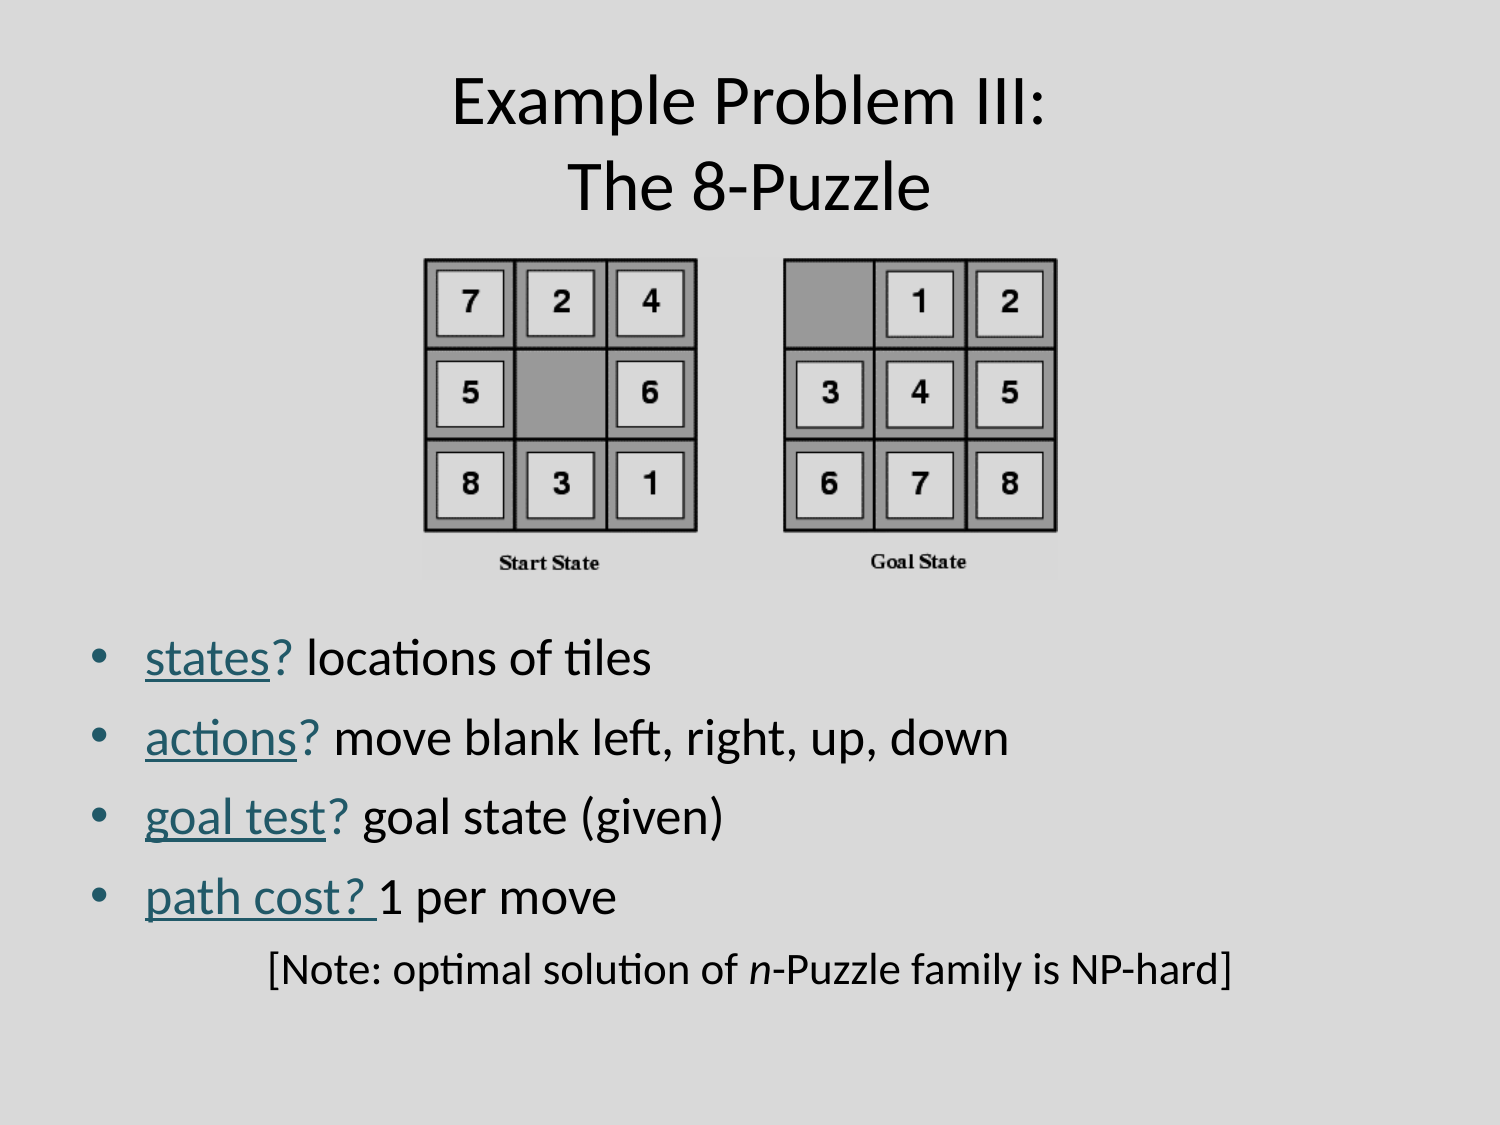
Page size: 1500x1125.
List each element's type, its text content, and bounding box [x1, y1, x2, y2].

list states? locations of tiles actions? move blank left, right, up, down goal test? goal state (given) path cost? 1 per move [Note: optimal solution of n-Puzzle family is NP-hard] [75, 609, 1425, 1005]
title Example Problem III: The 8-Puzzle [75, 45, 1425, 233]
picture [422, 257, 1058, 580]
